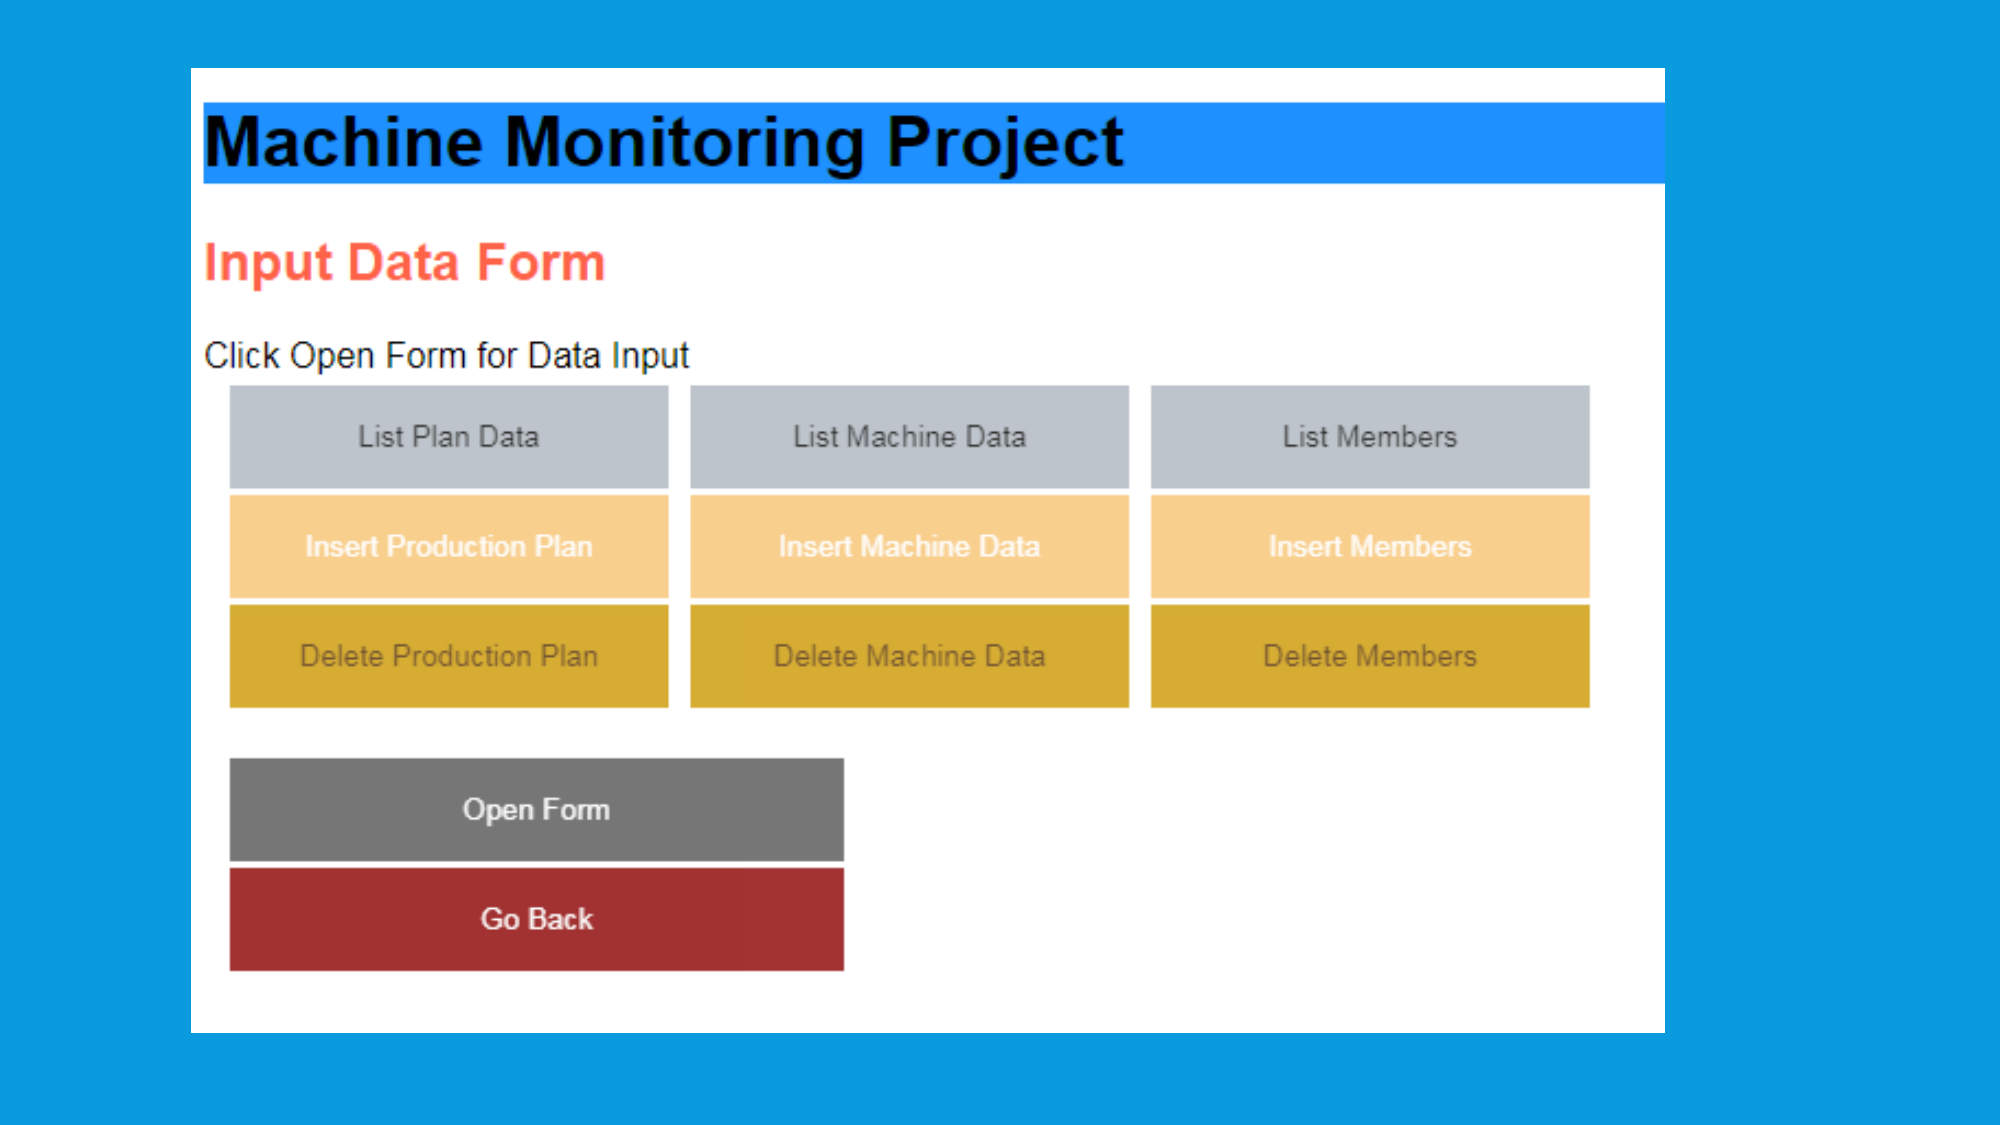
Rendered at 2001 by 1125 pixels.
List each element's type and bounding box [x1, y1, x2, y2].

picture [192, 69, 1664, 1032]
